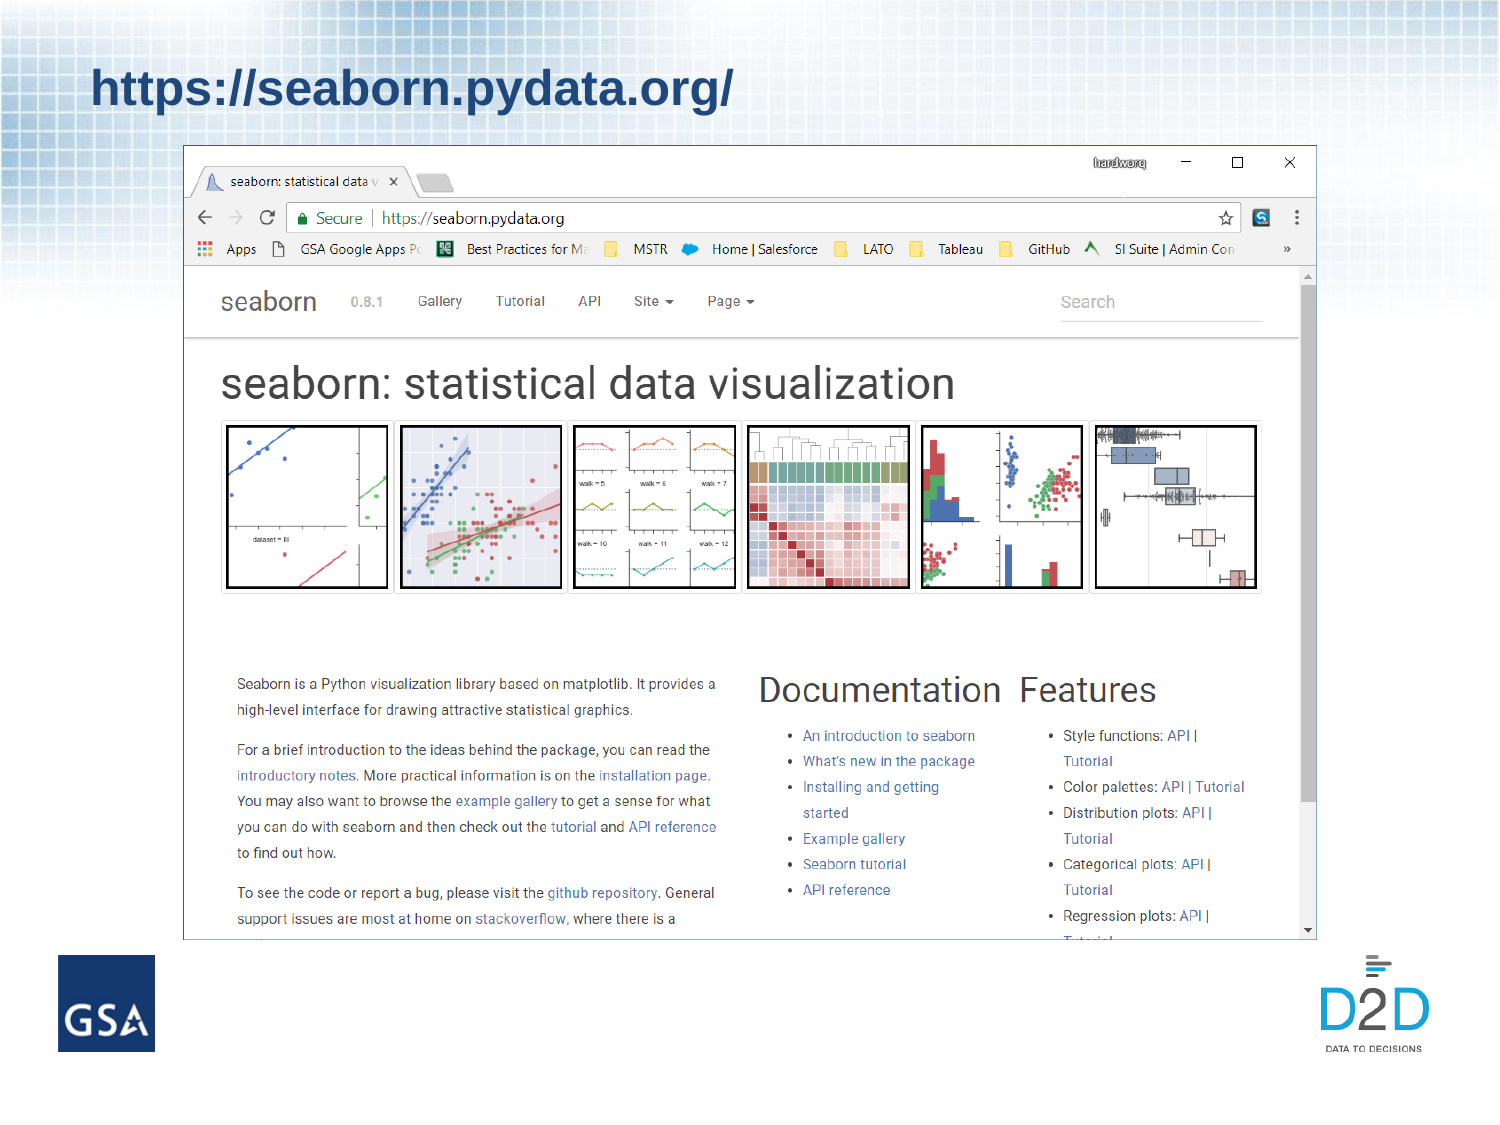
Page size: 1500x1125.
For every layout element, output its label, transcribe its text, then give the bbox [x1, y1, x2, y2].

picture [0, 0, 1500, 940]
picture [58, 955, 155, 1052]
picture [1310, 955, 1440, 1052]
title https://seaborn.pydata.org/ [75, 30, 1425, 141]
